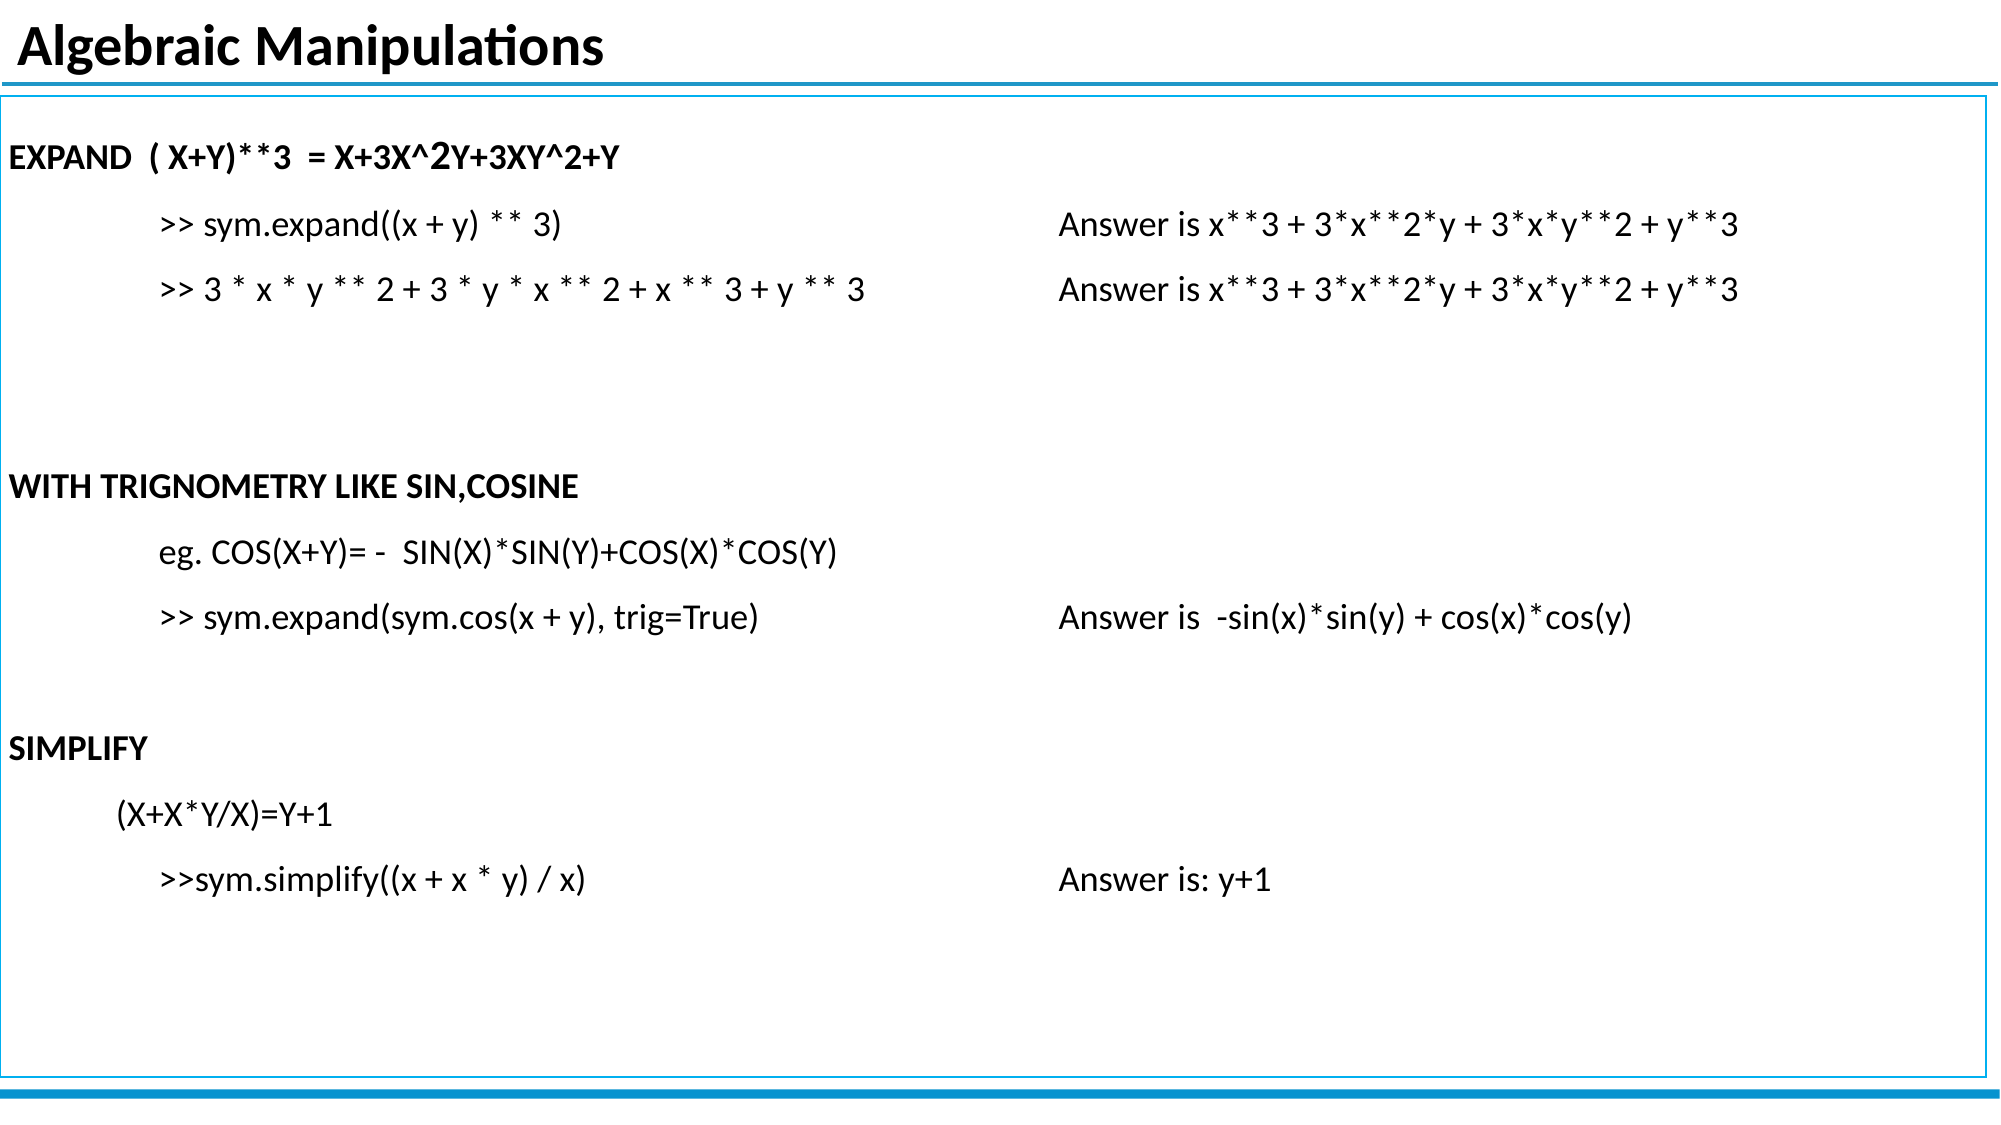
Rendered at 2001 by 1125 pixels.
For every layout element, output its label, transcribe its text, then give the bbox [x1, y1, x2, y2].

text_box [0, 95, 1986, 1078]
text_box Algebraic Manipulations [14, 7, 1198, 78]
text_box [0, 1089, 2000, 1099]
